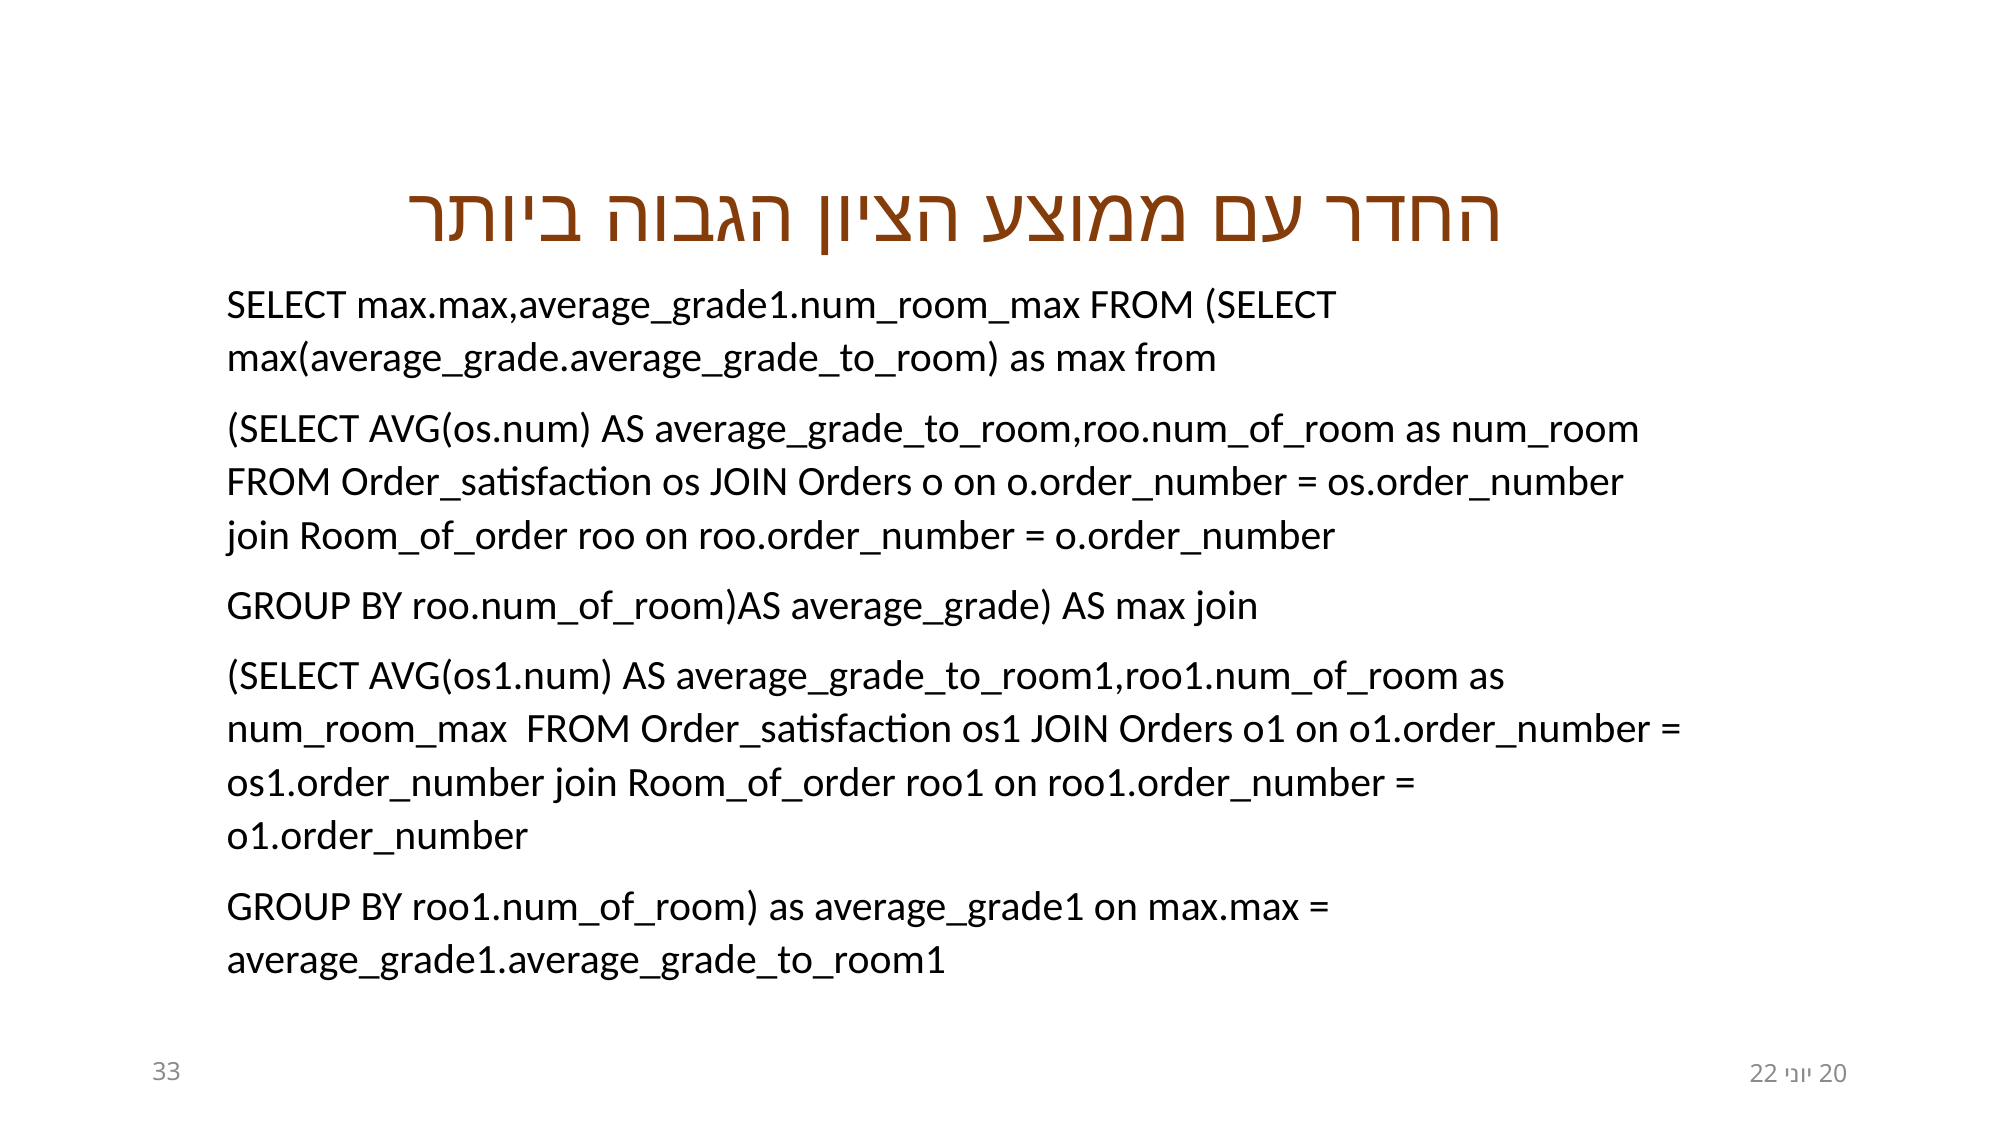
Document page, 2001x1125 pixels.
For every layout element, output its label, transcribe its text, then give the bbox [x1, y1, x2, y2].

slide_number 33 [137, 1042, 588, 1103]
text_box החדר עם ממוצע הציון הגבוה ביותר SELECT max.max,average_grade1.num_room_max FROM (SELECT max(average_grade.average_grade_to_room) as max from (SELECT AVG(os.num) AS average_grade_to_room,roo.num_of_room as num_room FROM Order_satisfaction os JOIN Orders o on o.order_number = os.order_number join Room_of_order roo on roo.order_number = o.order_number GROUP BY roo.num_of_room)AS average_grade) AS max join (SELECT AVG(os1.num) AS average_grade_to_room1,roo1.num_of_room as num_room_max FROM Order_satisfaction os1 JOIN Orders o1 on o1.order_number = os1.order_number join Room_of_order roo1 on roo1.order_number = o1.order_number GROUP BY roo1.num_of_room) as average_grade1 on max.max = average_grade1.average_grade_to_room1 [211, 152, 1701, 1051]
slide_number 20 יוני 22 [1412, 1042, 1863, 1103]
